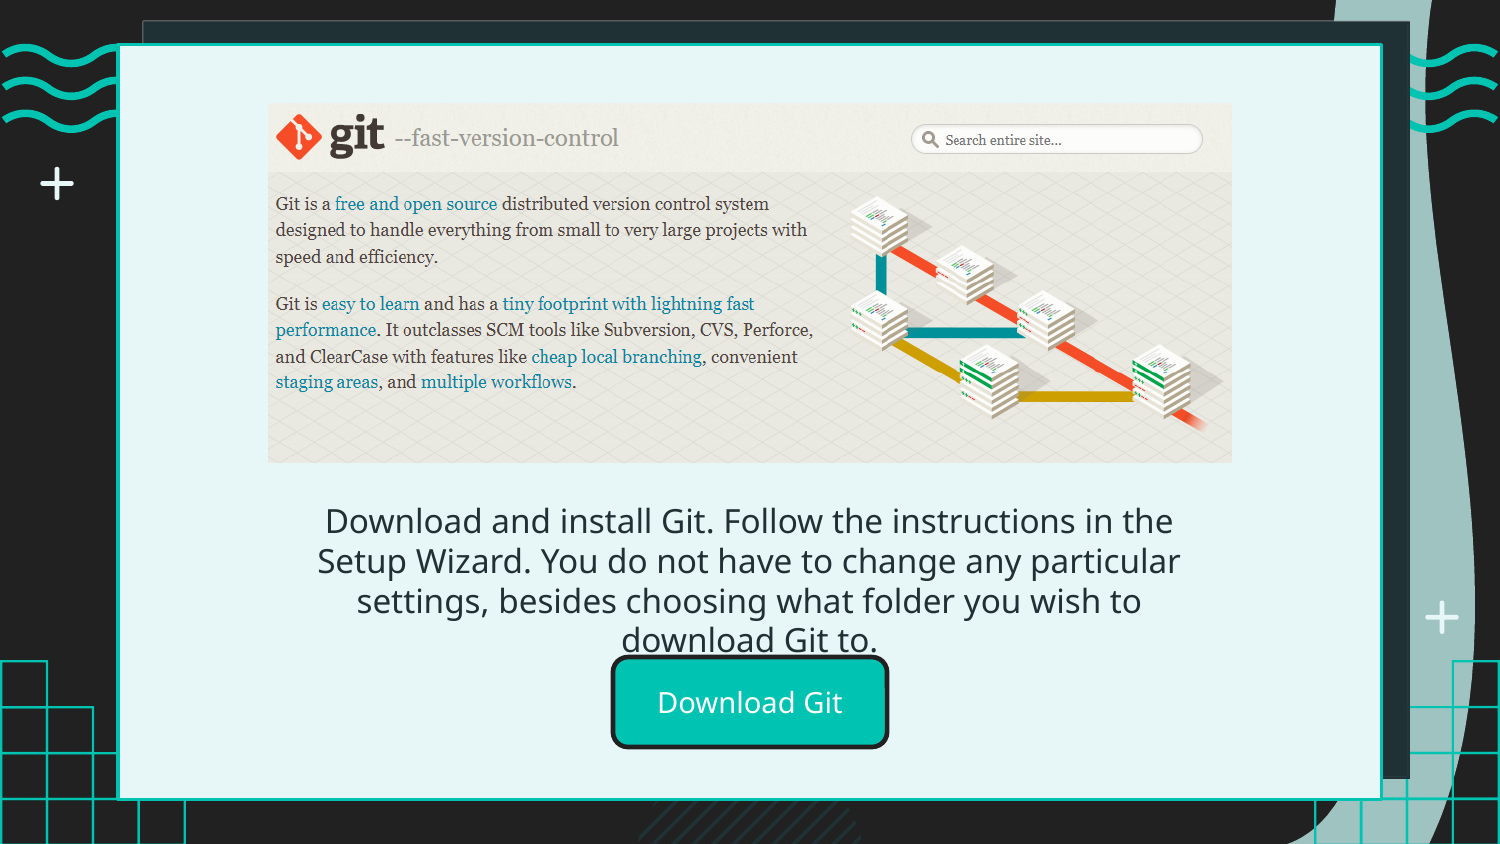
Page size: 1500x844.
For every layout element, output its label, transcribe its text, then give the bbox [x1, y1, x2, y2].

text_box Download Git [612, 657, 888, 748]
subtitle Download and install Git. Follow the instructions in the Setup Wizard. You do not have to change any particular settings, besides choosing what folder you wish to download Git to. [268, 484, 1232, 633]
picture [267, 103, 1232, 463]
